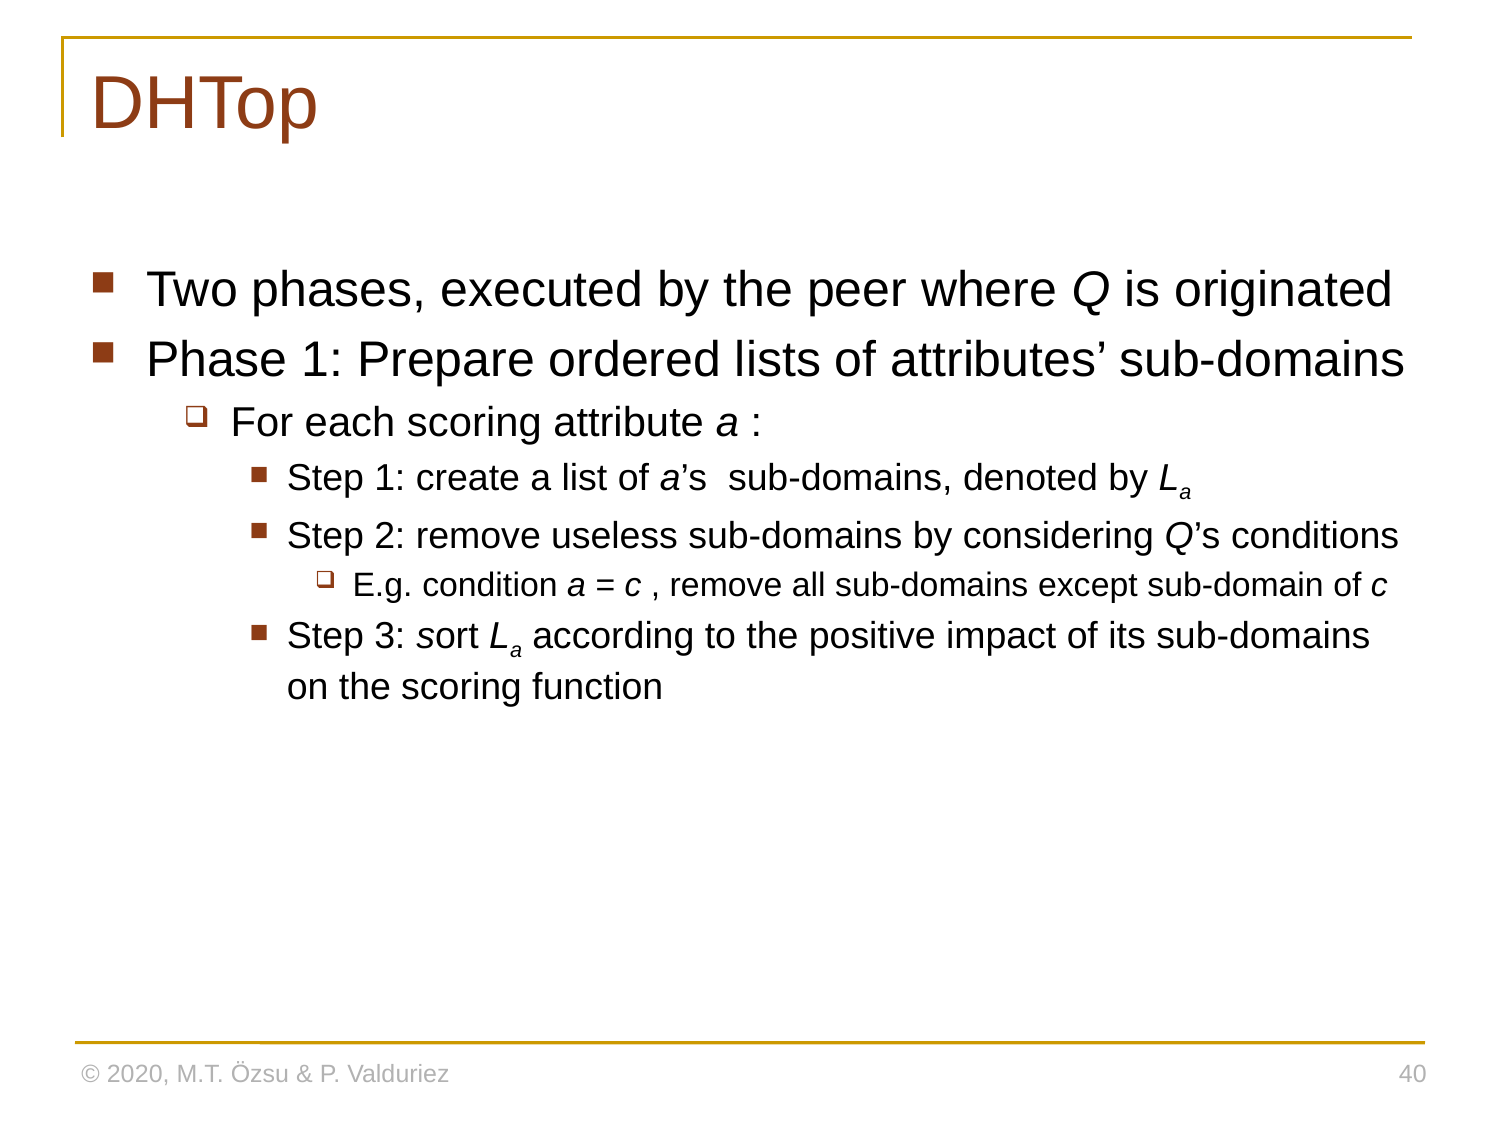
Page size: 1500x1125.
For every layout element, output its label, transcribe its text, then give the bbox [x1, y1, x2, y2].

footer © 2020, M.T. Özsu & P. Valduriez [66, 1042, 573, 1103]
slide_number 40 [1104, 1042, 1442, 1103]
list Two phases, executed by the peer where Q is originated Phase 1: Prepare ordered lists of attributes’ sub-domains For each scoring attribute a : Step 1: create a list of a’s sub-domains, denoted by La Step 2: remove useless sub-domains by considering Q’s conditions E.g. condition a = c , remove all sub-domains except sub-domain of c Step 3: sort La according to the positive impact of its sub-domains on the scoring function [74, 249, 1426, 993]
title DHTop [74, 45, 1426, 233]
